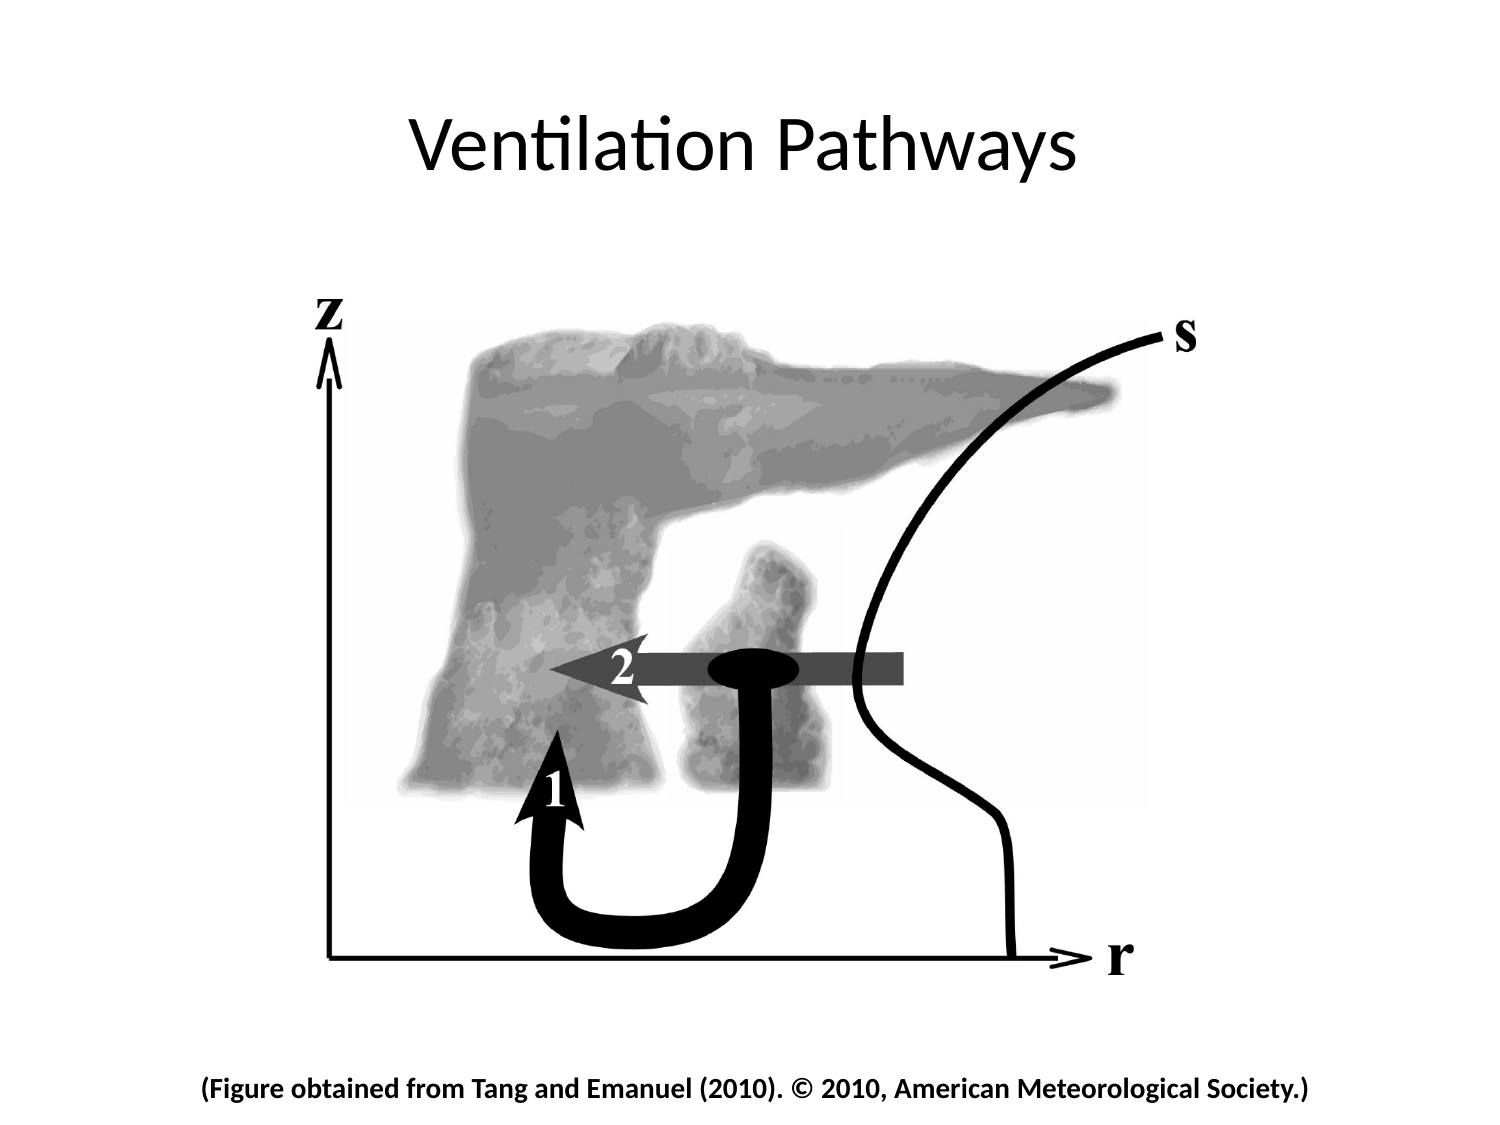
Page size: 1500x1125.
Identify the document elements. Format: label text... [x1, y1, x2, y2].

text_box (Figure obtained from Tang and Emanuel (2010). © 2010, American Meteorological Society.) [185, 1062, 1326, 1113]
picture [315, 299, 1196, 976]
title Ventilation Pathways [62, 45, 1425, 233]
